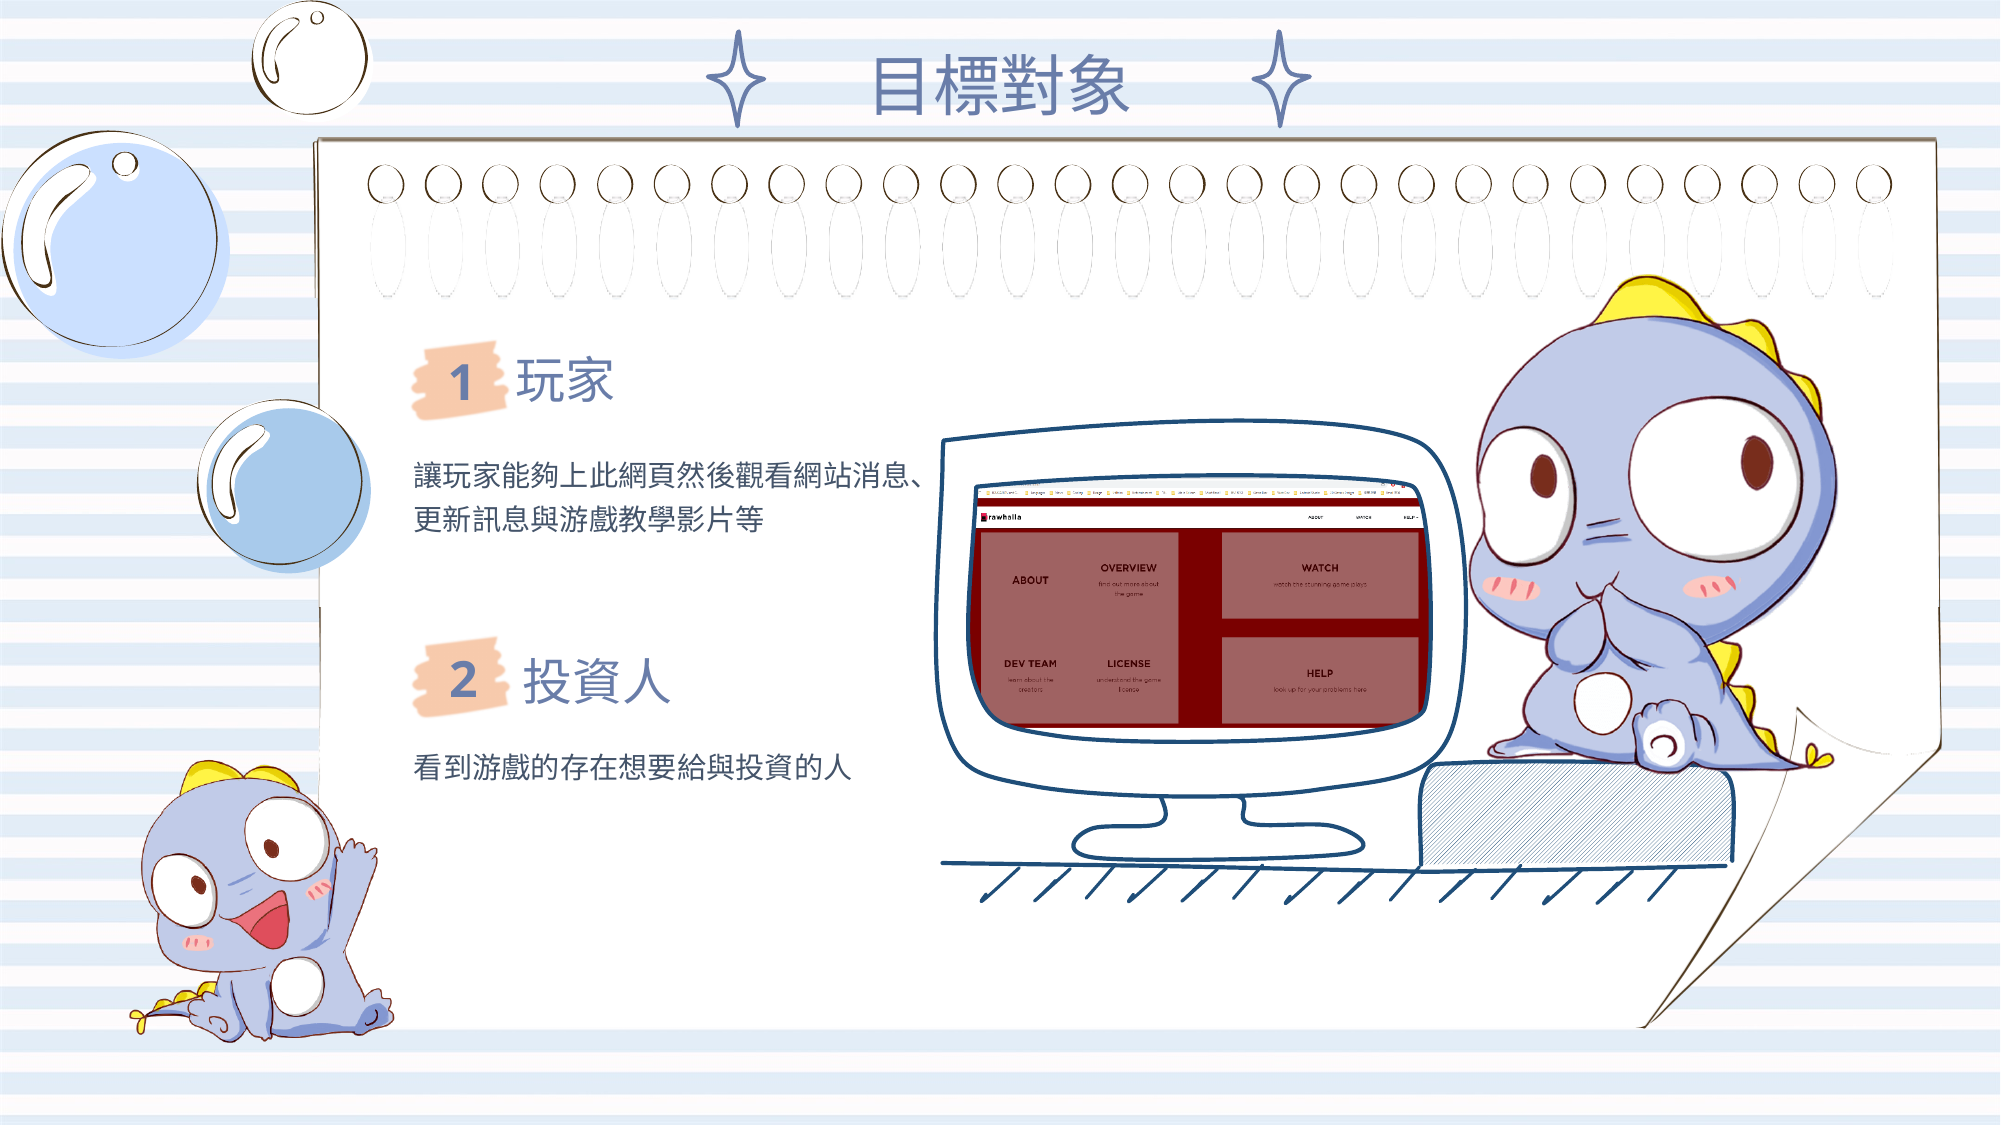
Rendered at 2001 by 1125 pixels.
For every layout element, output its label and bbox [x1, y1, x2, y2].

text_box [0, 0, 1942, 1029]
text_box [942, 862, 1726, 904]
picture [1386, 260, 1939, 813]
text_box [935, 420, 1466, 860]
text_box [399, 340, 928, 545]
text_box [399, 642, 920, 789]
picture [0, 0, 2001, 1125]
